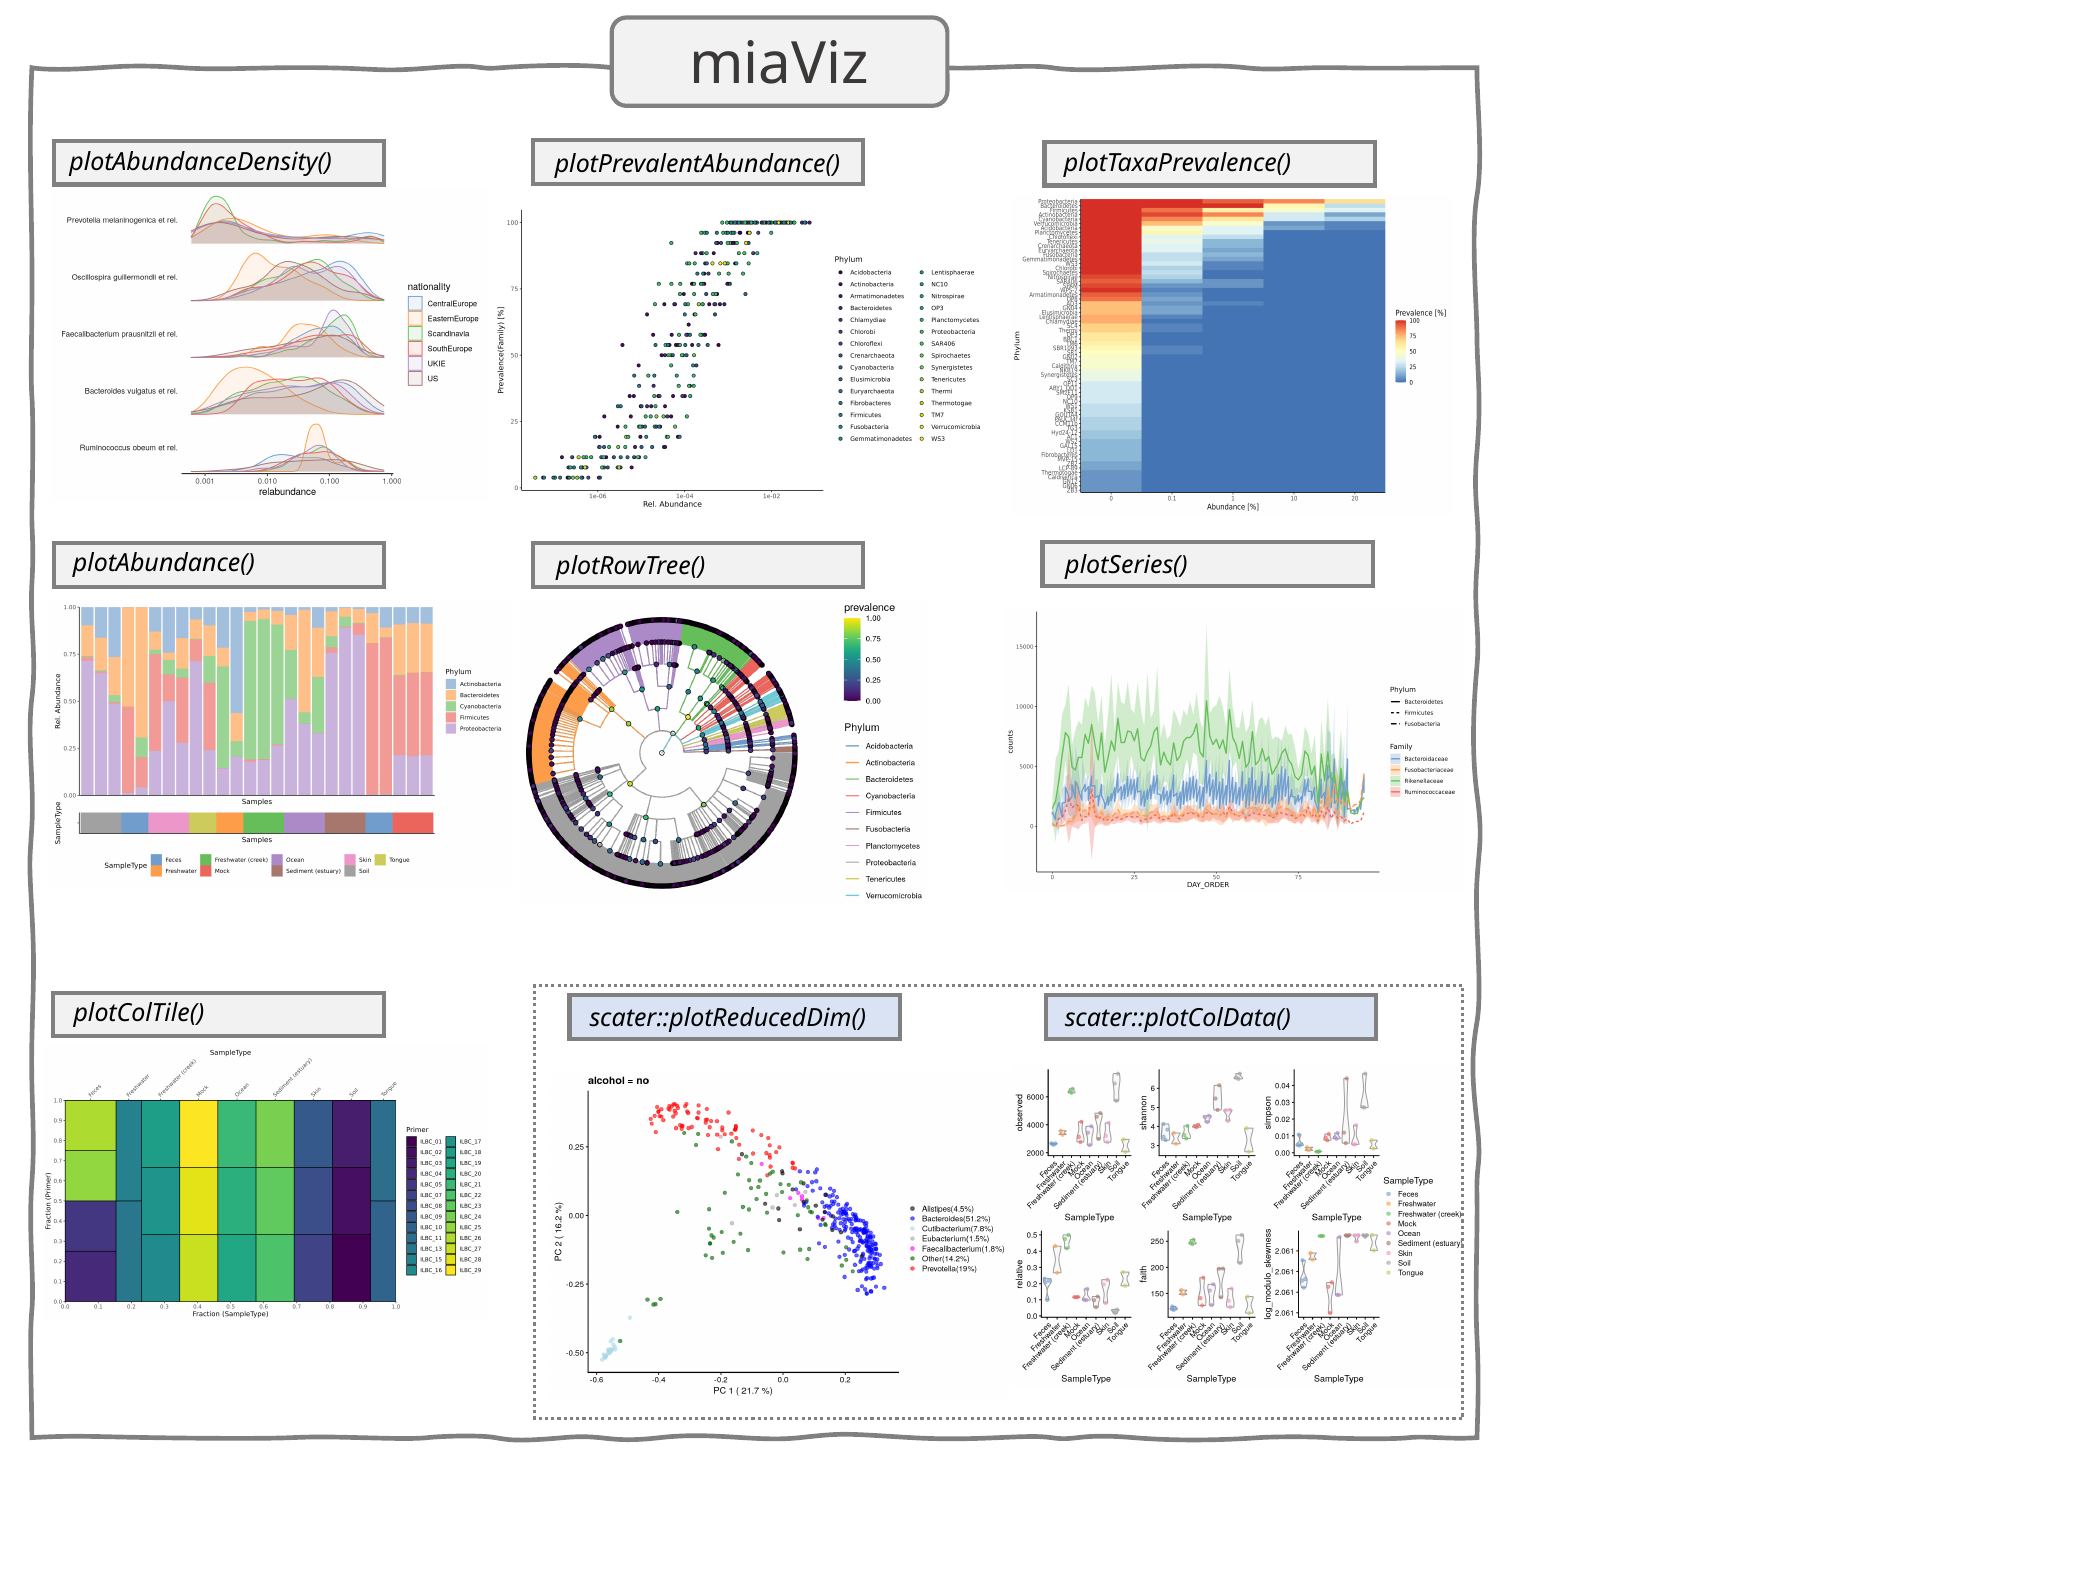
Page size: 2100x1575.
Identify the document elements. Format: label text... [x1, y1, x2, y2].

picture [1004, 608, 1462, 892]
text_box plotColTile() [58, 988, 220, 1034]
text_box [52, 541, 386, 589]
text_box [52, 139, 386, 187]
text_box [1039, 541, 1373, 587]
picture [42, 1045, 488, 1322]
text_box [552, 993, 904, 1040]
text_box plotAbundanceDensity() [54, 138, 348, 184]
picture [1011, 1064, 1464, 1388]
picture [49, 189, 488, 502]
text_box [611, 17, 948, 107]
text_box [1031, 138, 1376, 186]
text_box [51, 991, 386, 1038]
text_box plotAbundance() [58, 539, 271, 584]
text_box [1032, 993, 1377, 1040]
text_box [534, 985, 1464, 1419]
text_box plotPrevalentAbundance() [540, 140, 856, 185]
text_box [528, 541, 864, 588]
picture [48, 600, 513, 887]
picture [494, 206, 989, 512]
text_box [531, 138, 865, 186]
picture [1011, 195, 1453, 515]
picture [521, 600, 927, 906]
text_box [27, 63, 1483, 1443]
picture [550, 1072, 1009, 1400]
